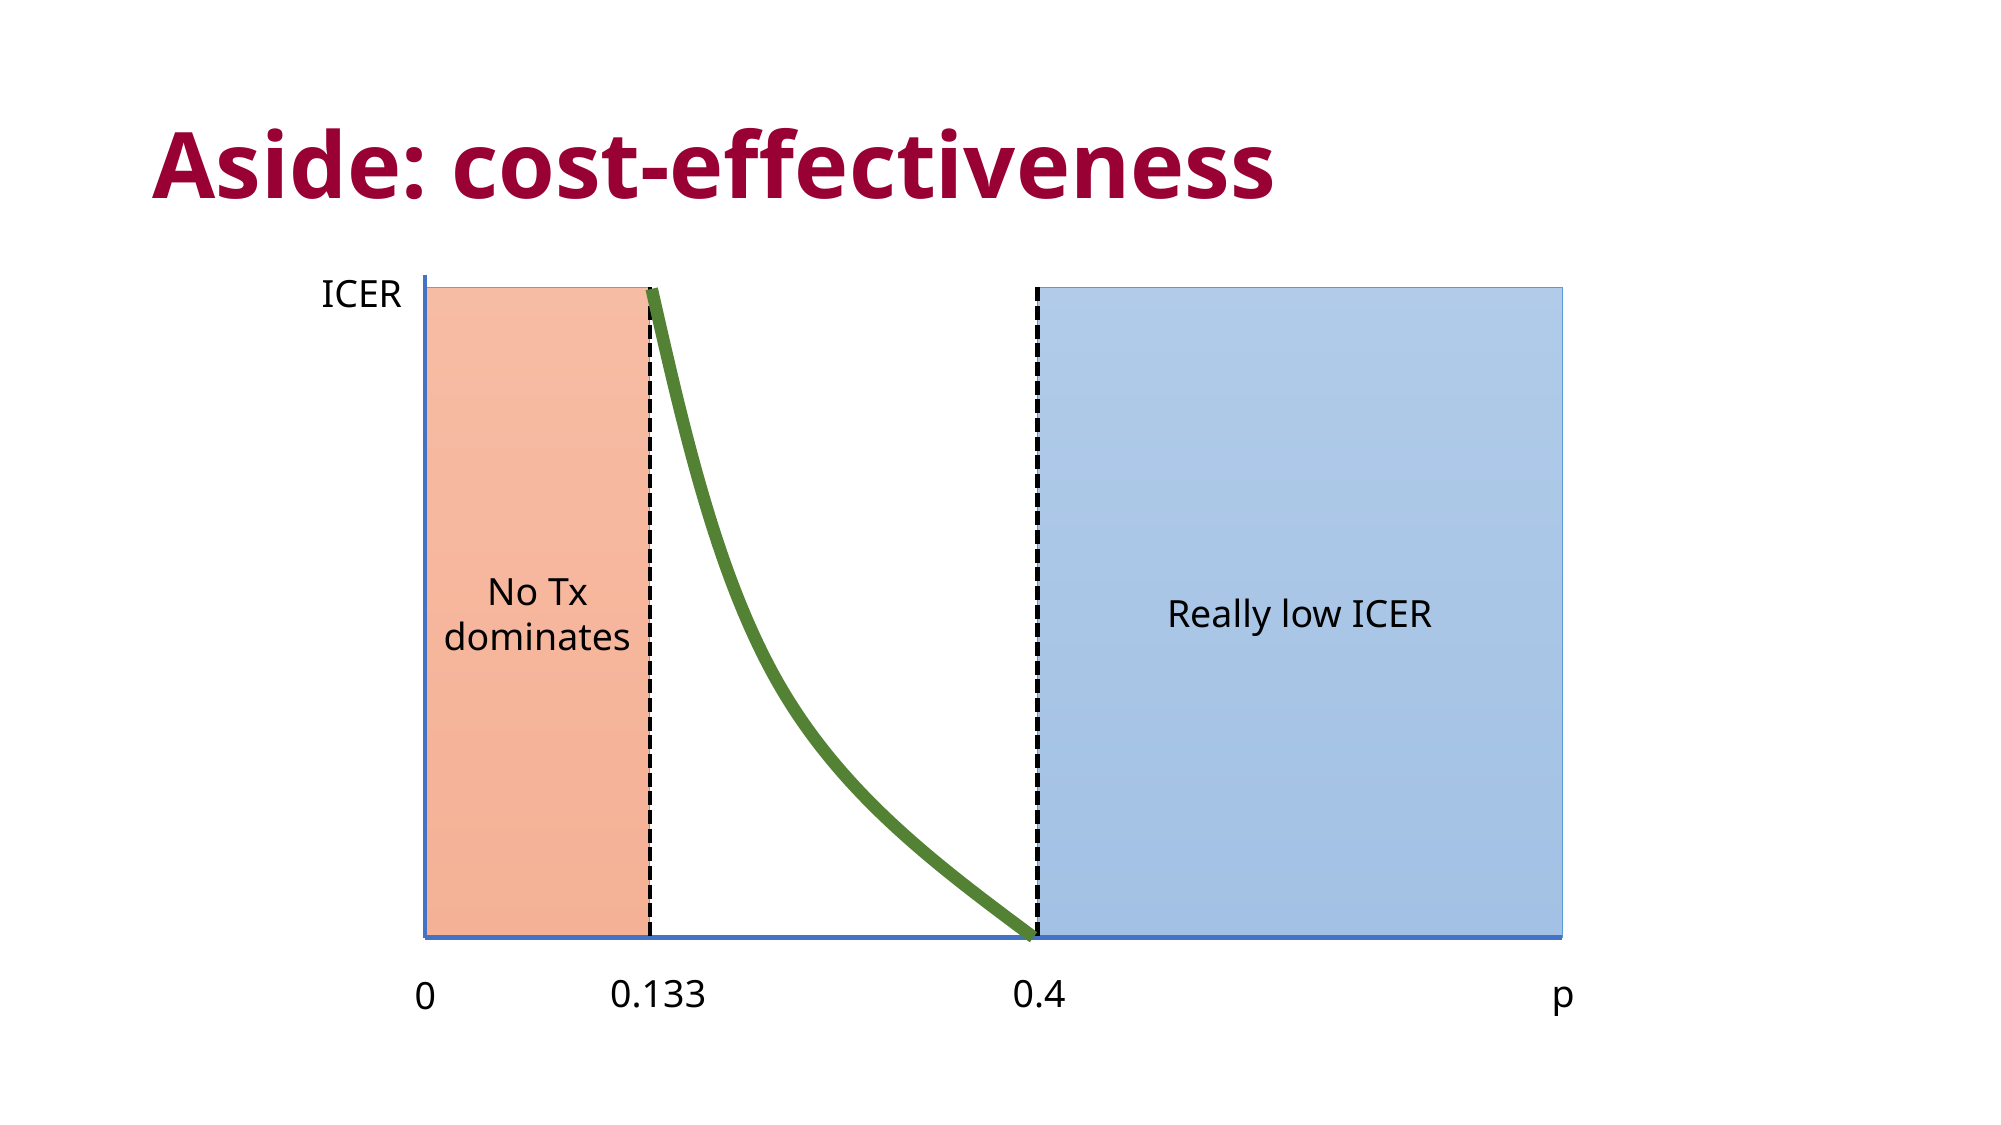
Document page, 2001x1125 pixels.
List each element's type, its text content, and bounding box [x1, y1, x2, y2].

text_box 0 [399, 964, 452, 1025]
text_box No Tx dominates [427, 607, 648, 612]
text_box p [1536, 962, 1590, 1023]
text_box No Tx dominates [427, 287, 650, 606]
text_box Really low ICER [1037, 287, 1563, 937]
text_box 0.4 [997, 962, 1081, 1023]
text_box ICER [306, 262, 417, 323]
text_box [651, 288, 842, 612]
title Aside: cost-effectiveness [137, 59, 1863, 278]
text_box 0.133 [595, 962, 721, 1023]
text_box [743, 613, 1034, 937]
text_box No Tx dominates [427, 613, 650, 935]
